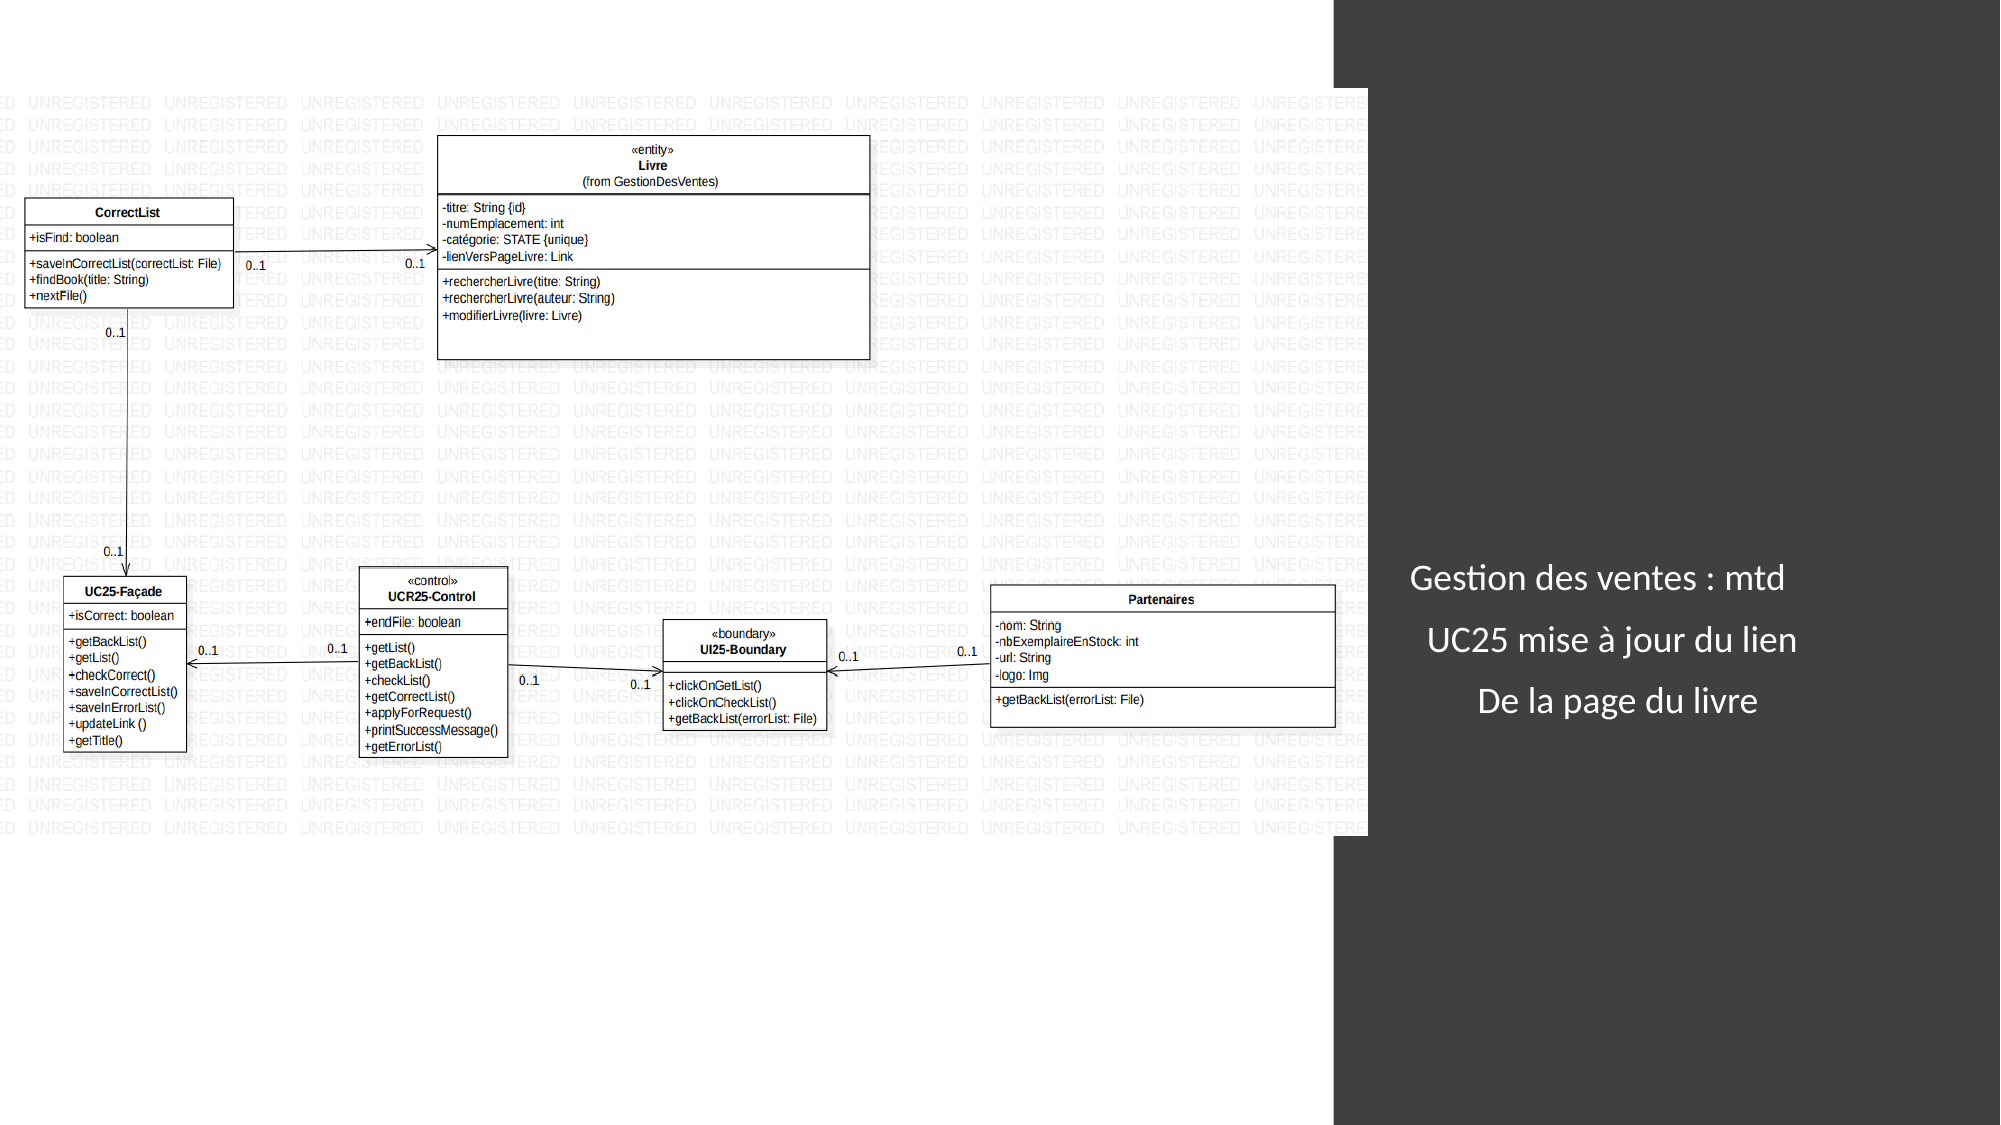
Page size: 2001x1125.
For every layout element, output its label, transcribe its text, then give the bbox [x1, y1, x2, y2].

picture [0, 88, 1368, 836]
list Gestion des ventes : mtd UC25 mise à jour du lien De la page du livre [1394, 550, 1895, 1016]
text_box [1333, 0, 2000, 1125]
